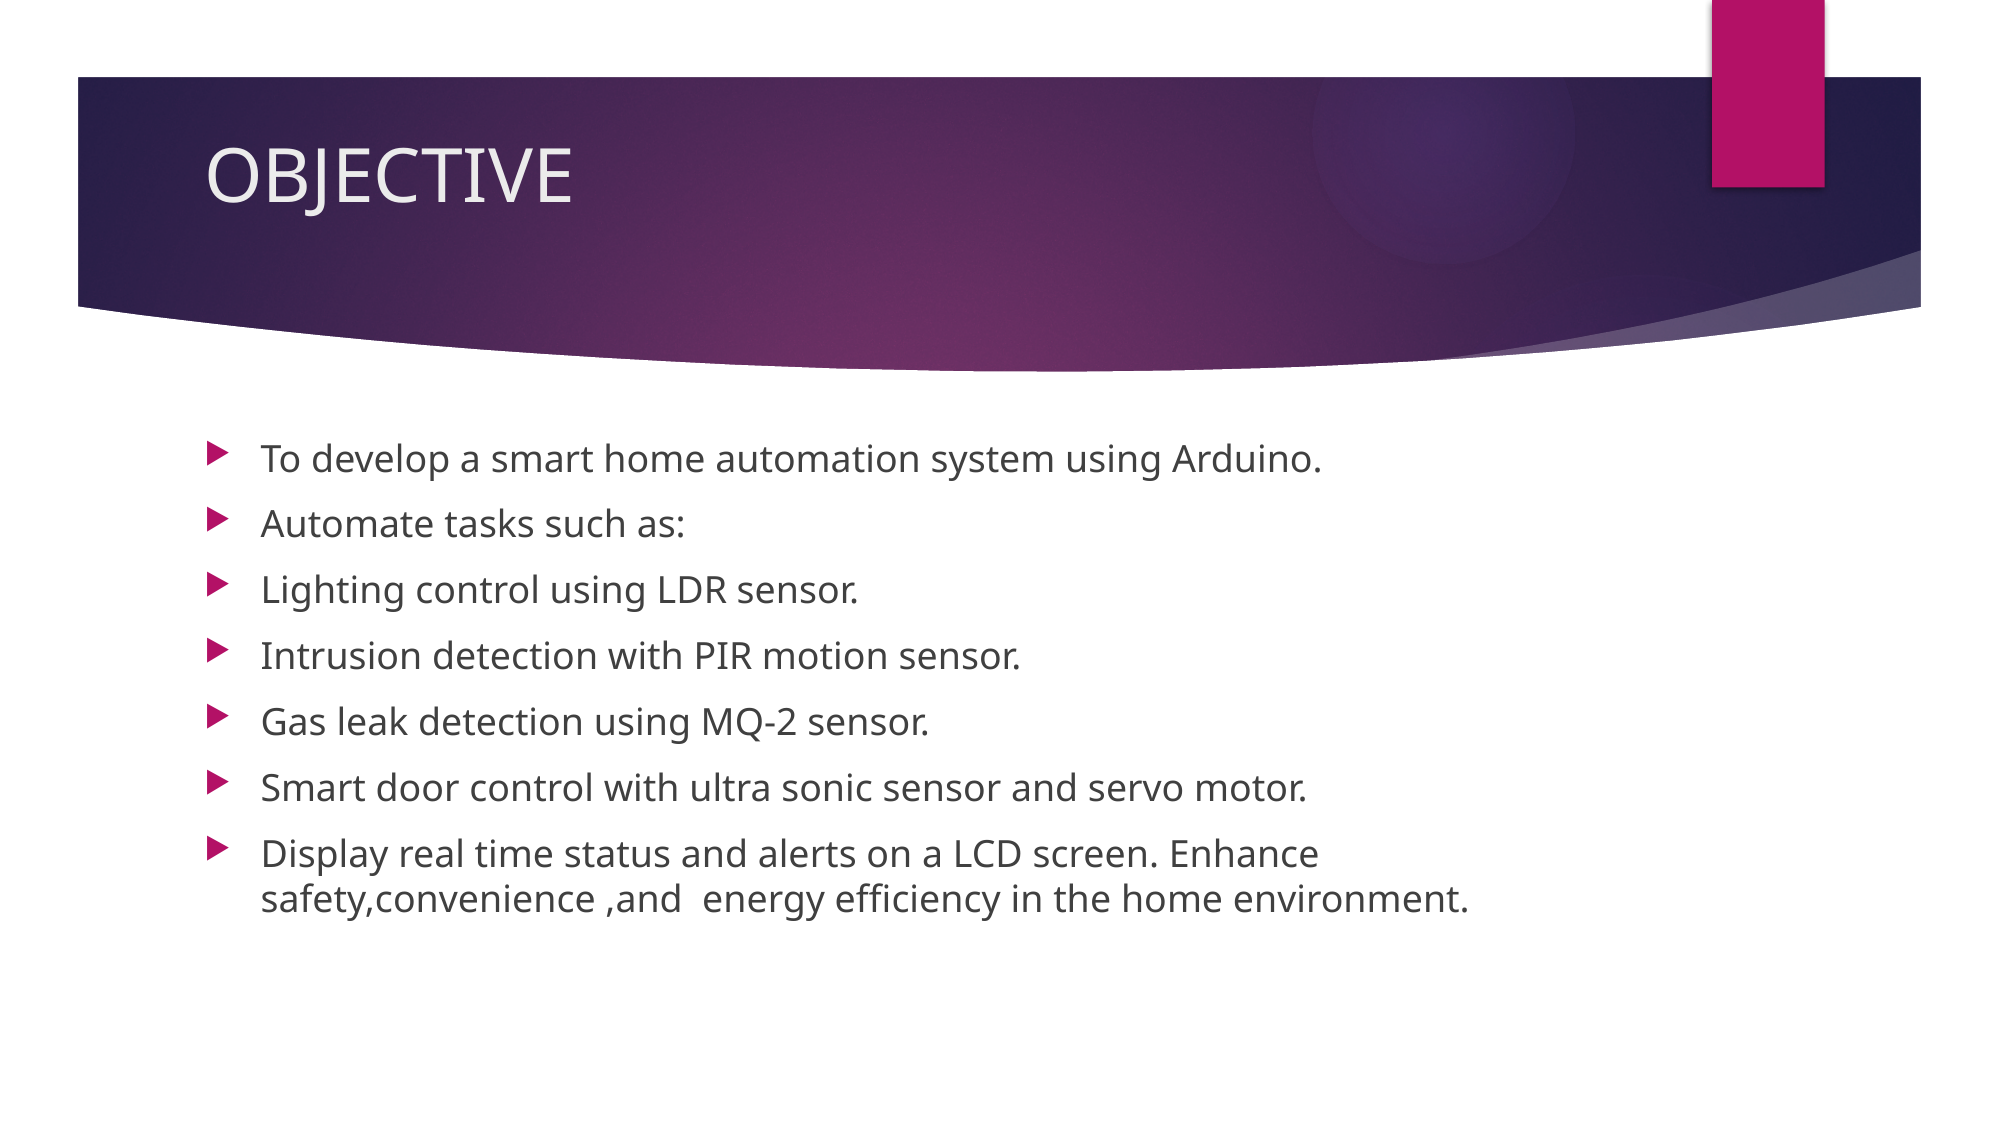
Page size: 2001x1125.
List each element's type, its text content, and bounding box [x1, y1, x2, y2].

list To develop a smart home automation system using Arduino. Automate tasks such as: Lighting control using LDR sensor. Intrusion detection with PIR motion sensor. Gas leak detection using MQ-2 sensor. Smart door control with ultra sonic sensor and servo motor. Display real time status and alerts on a LCD screen. Enhance safety,convenience ,and energy efficiency in the home environment. [189, 427, 1638, 988]
title OBJECTIVE [189, 159, 1627, 276]
